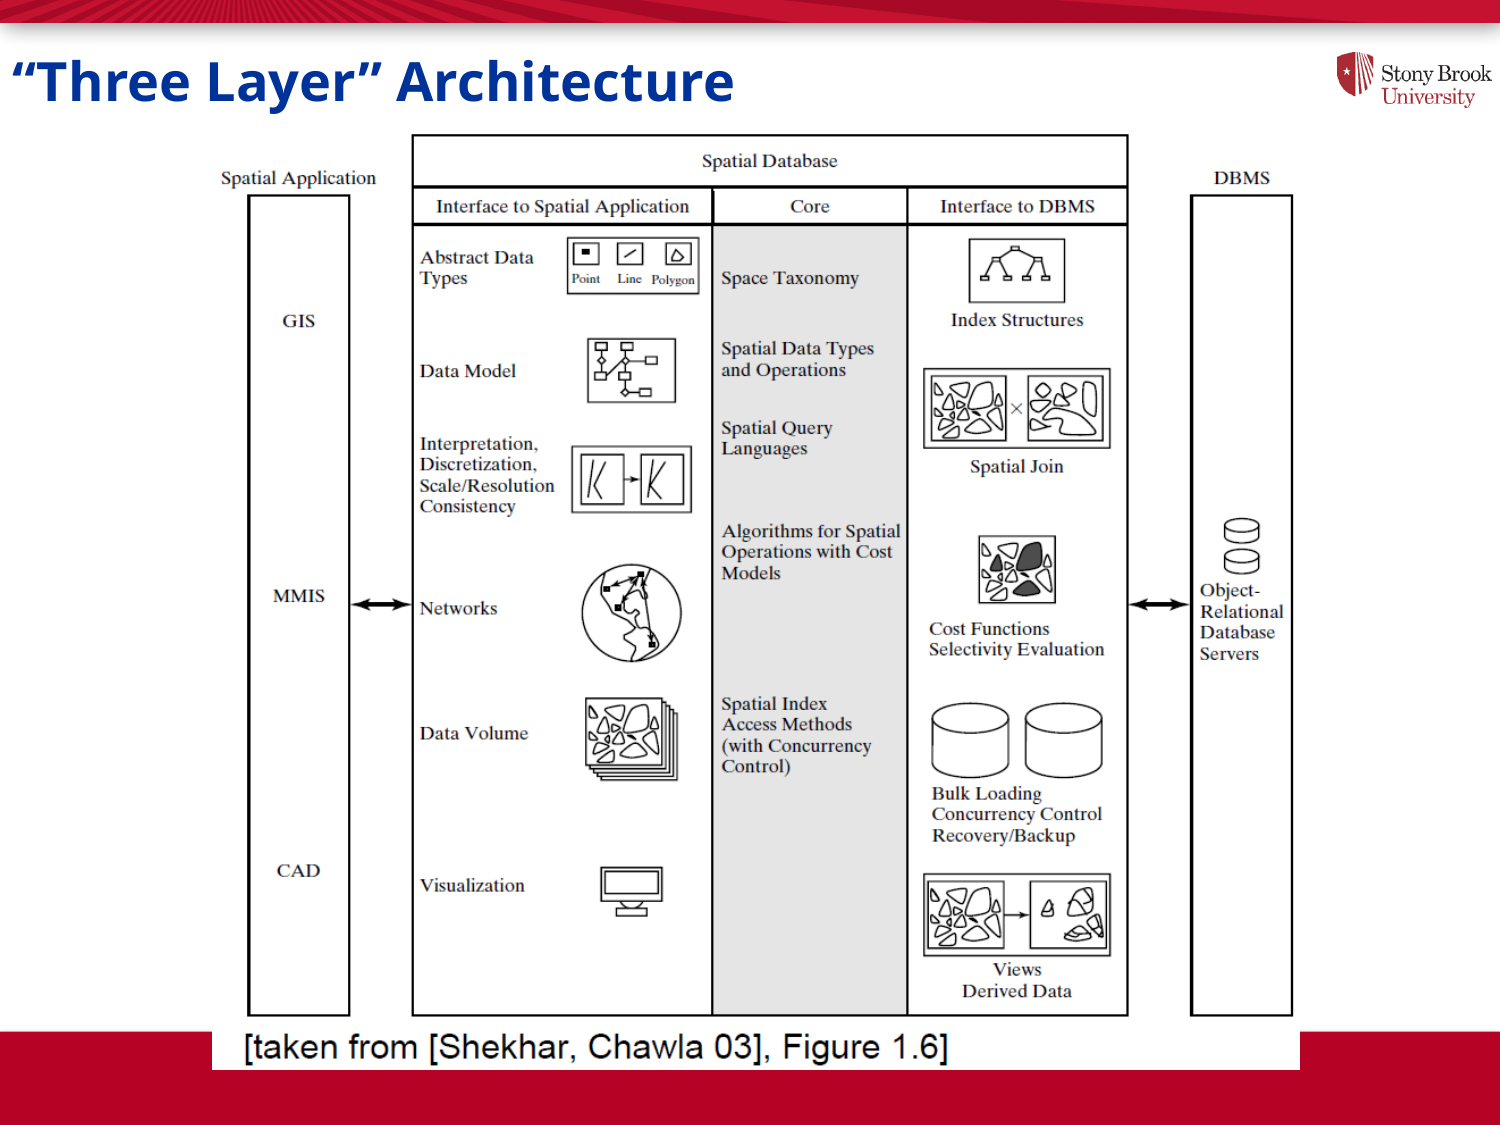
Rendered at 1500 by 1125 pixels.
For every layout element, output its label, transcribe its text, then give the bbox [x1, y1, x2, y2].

picture [0, 0, 1500, 23]
picture [212, 124, 1301, 1070]
title “Three Layer” Architecture [12, 27, 1479, 146]
picture [1479, 52, 1492, 108]
